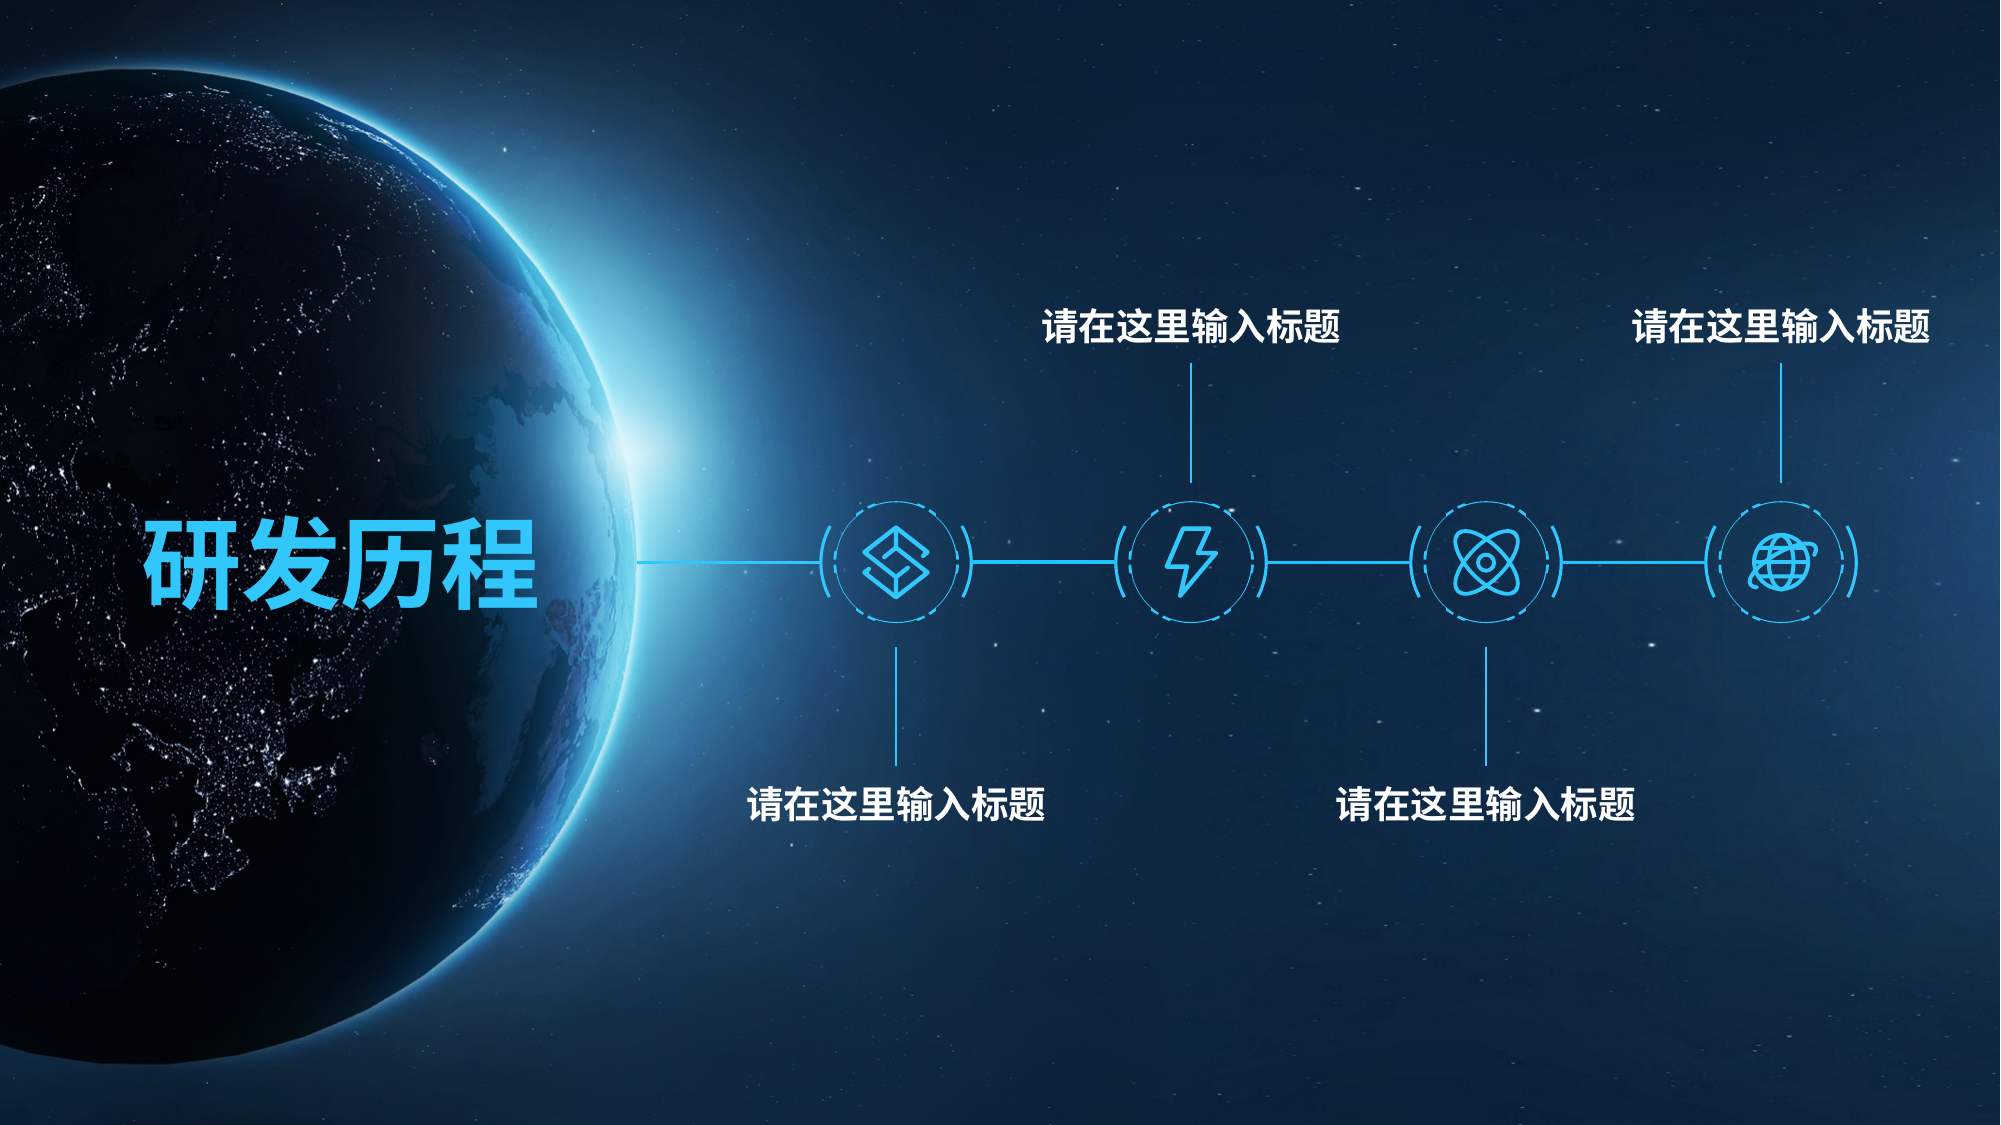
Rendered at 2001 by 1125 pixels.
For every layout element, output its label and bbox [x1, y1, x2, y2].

picture [0, 0, 2000, 1125]
text_box [729, 295, 1948, 834]
